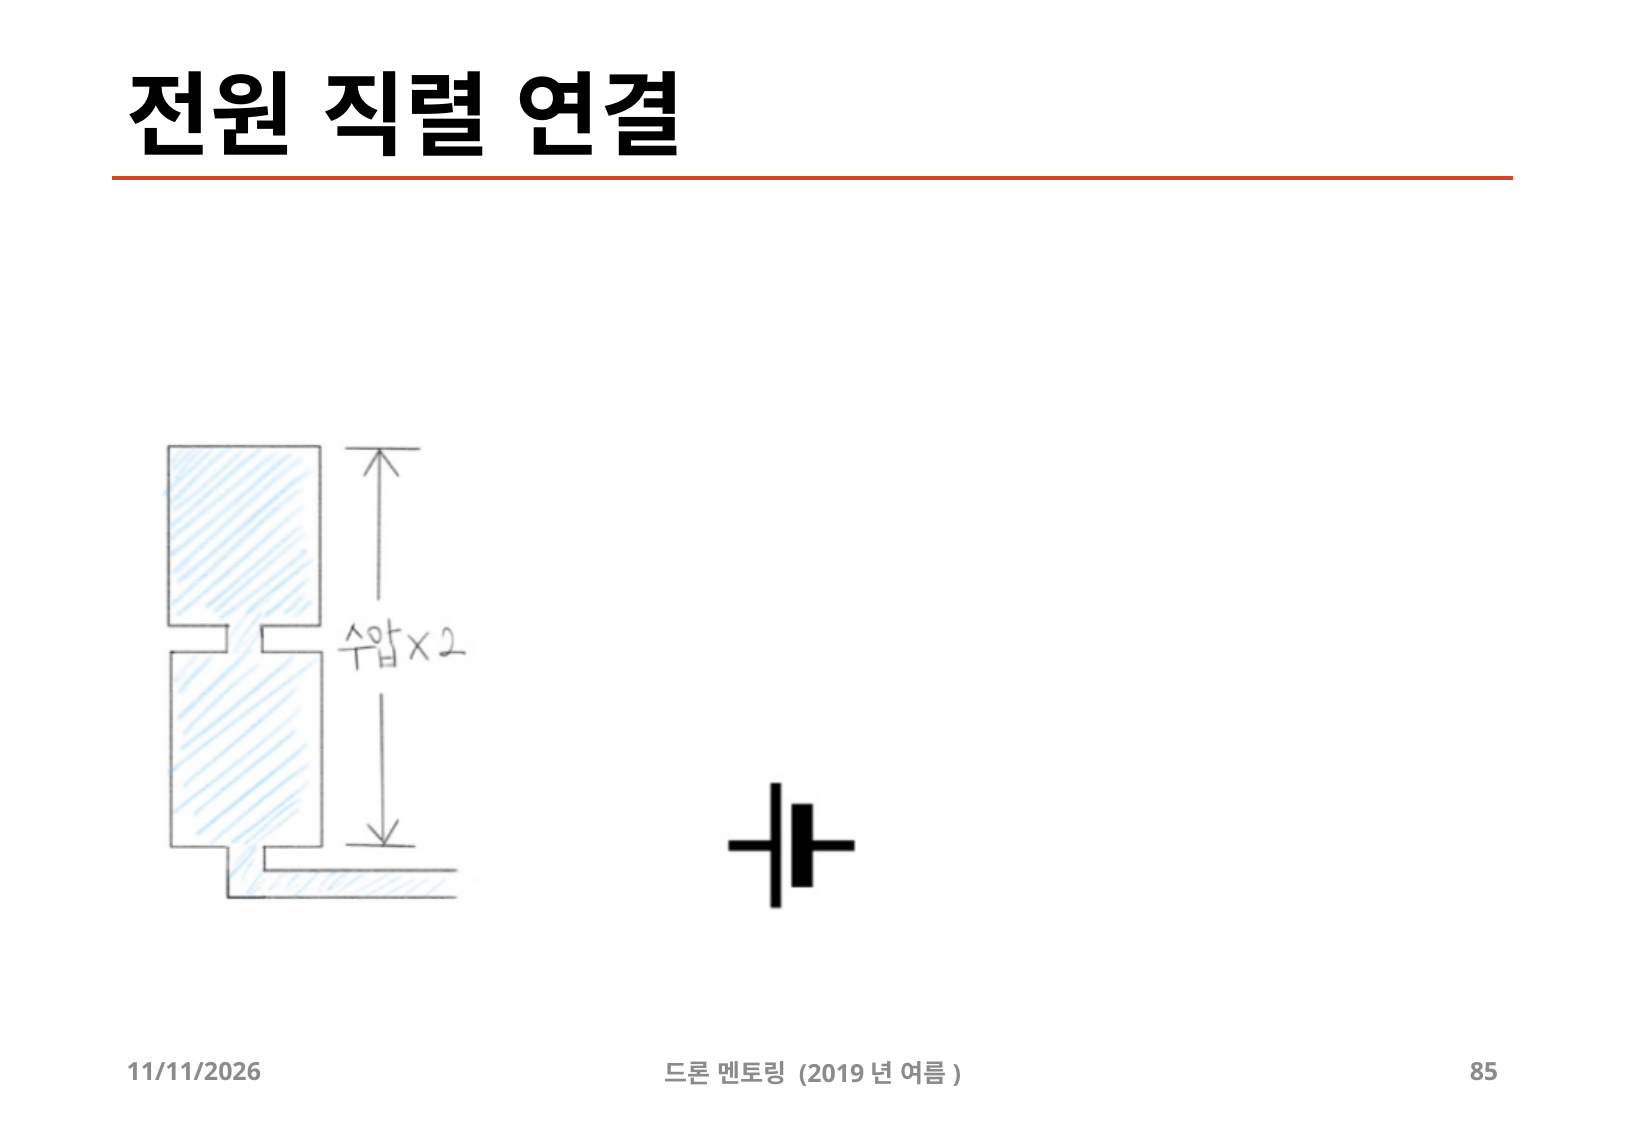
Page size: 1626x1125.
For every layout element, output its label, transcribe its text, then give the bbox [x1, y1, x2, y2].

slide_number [111, 1042, 303, 1103]
picture [714, 770, 886, 919]
slide_number 85 [1433, 1042, 1514, 1103]
footer 드론 멘토링 (2019년 여름) [538, 1042, 1087, 1103]
title 전원 직렬 연결 [111, 59, 1514, 179]
picture [123, 425, 482, 921]
